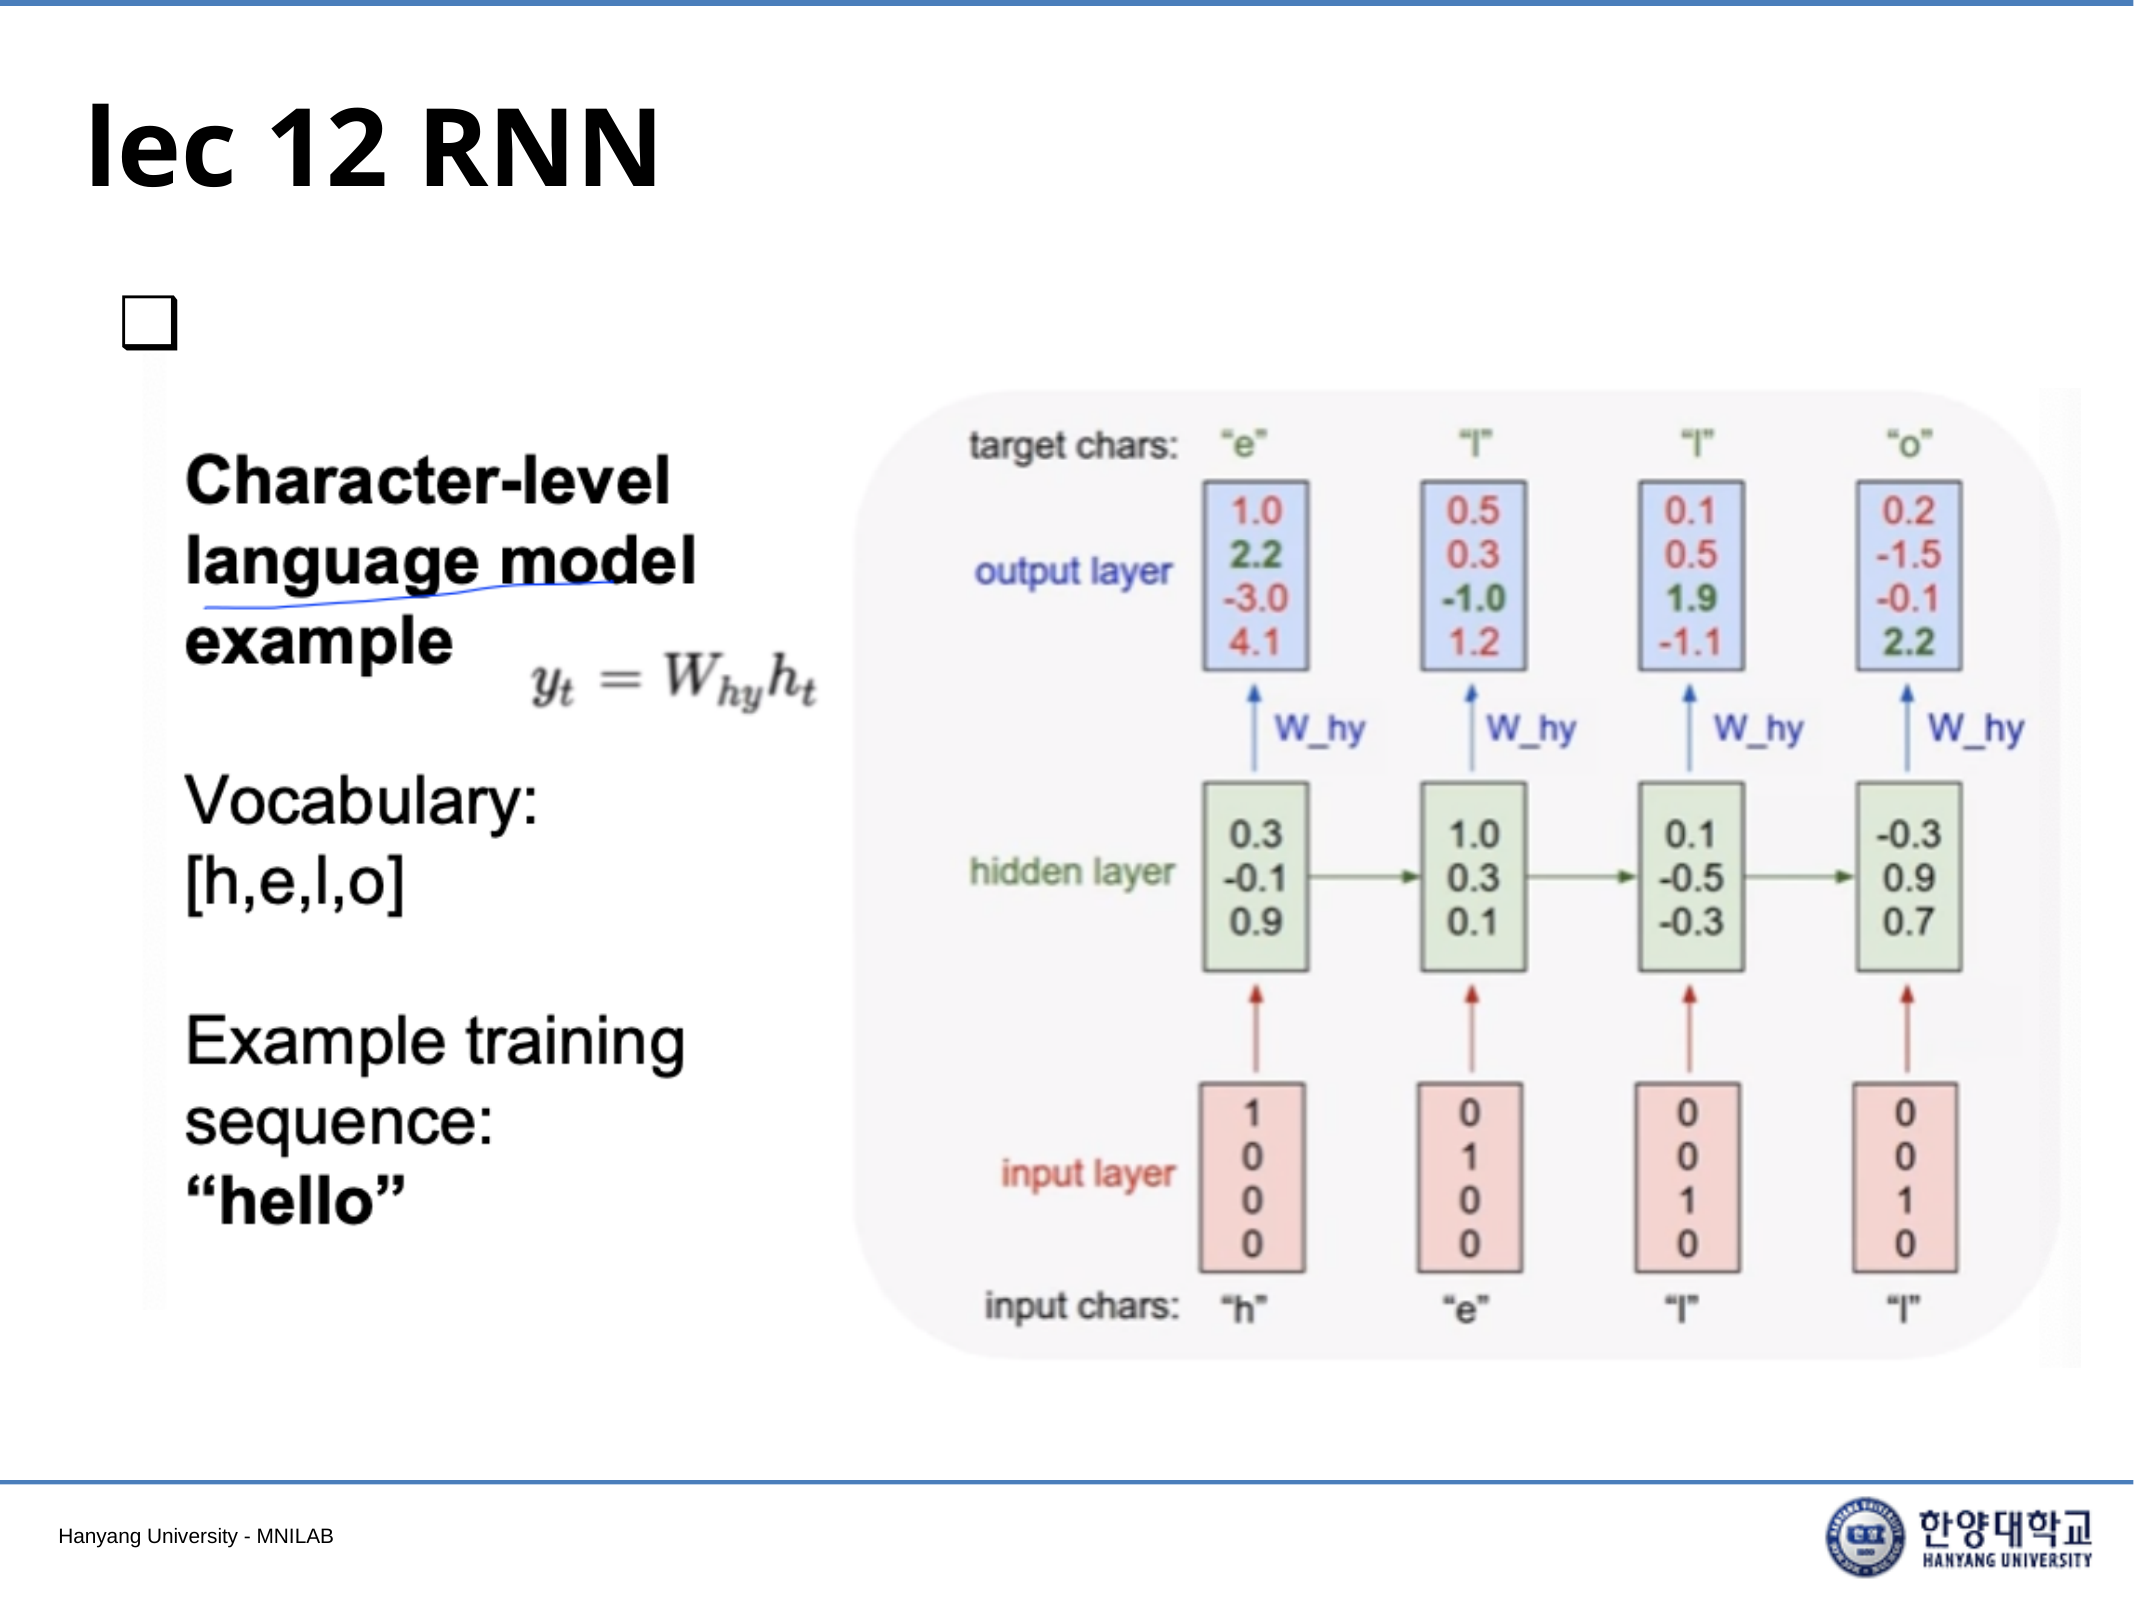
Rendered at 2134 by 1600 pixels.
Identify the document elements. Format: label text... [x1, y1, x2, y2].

picture [1797, 1495, 2128, 1581]
title lec 12 RNN [75, 41, 2058, 245]
picture [142, 353, 2081, 1368]
list [109, 255, 2113, 1501]
